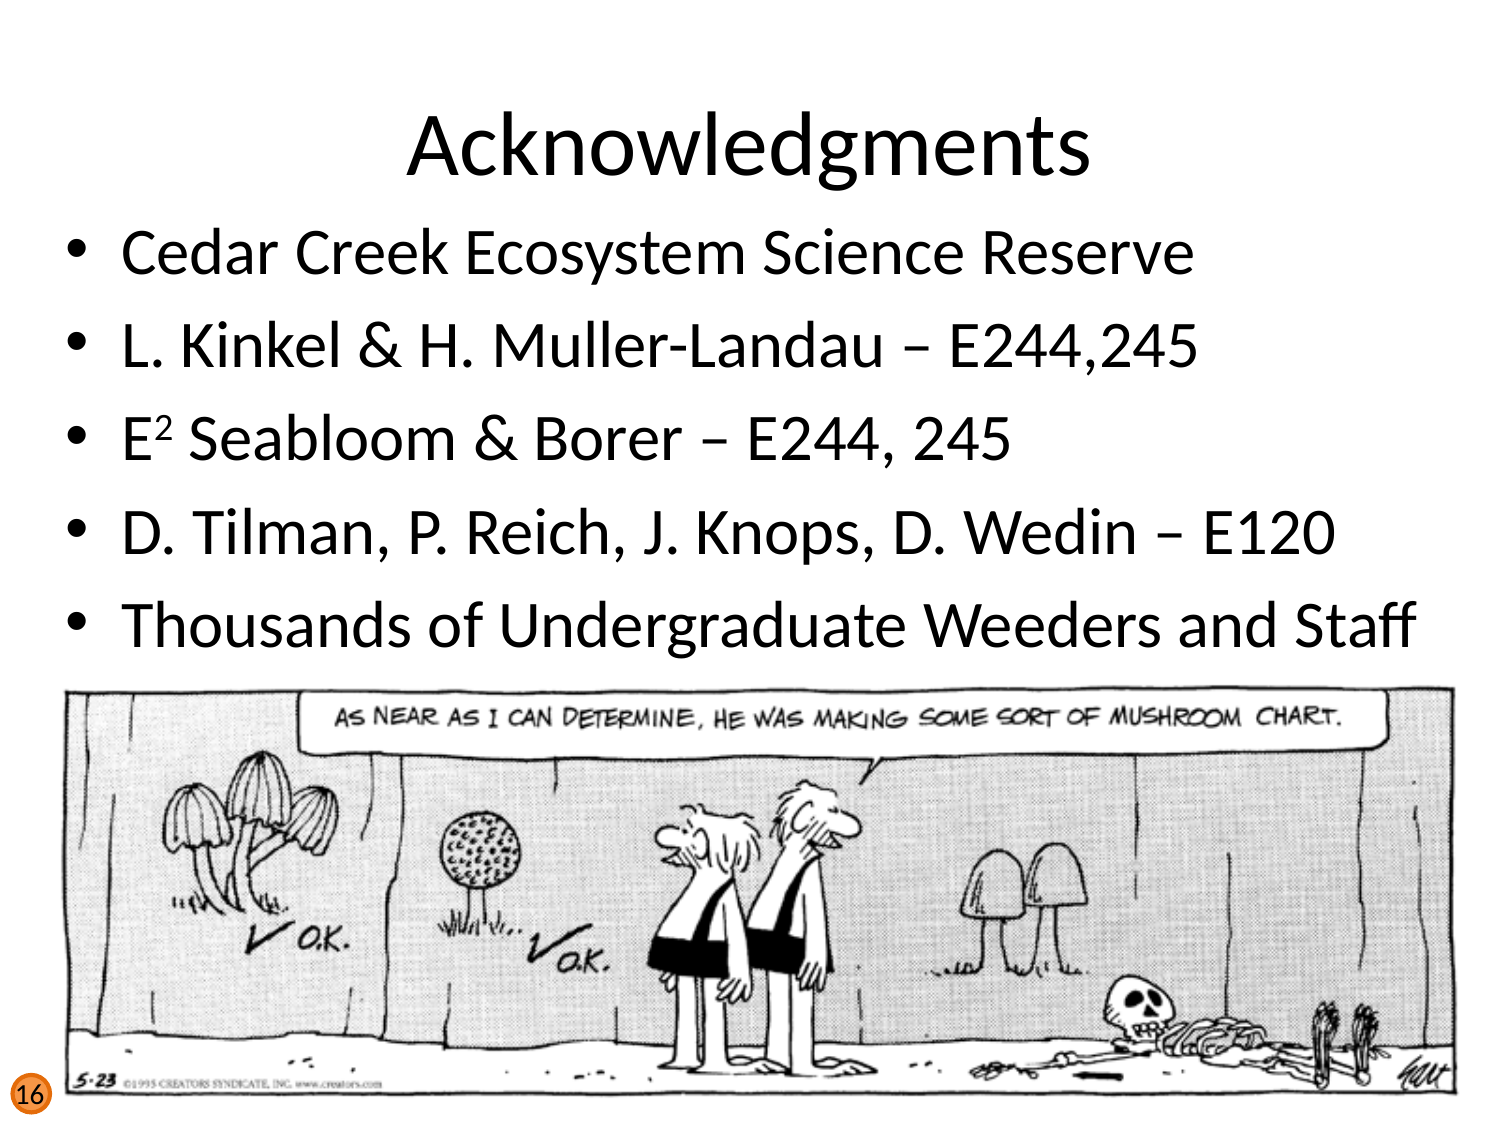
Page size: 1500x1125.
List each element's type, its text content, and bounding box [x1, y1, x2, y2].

picture [58, 682, 1463, 1101]
title Acknowledgments [75, 45, 1425, 200]
list Cedar Creek Ecosystem Science Reserve L. Kinkel & H. Muller-Landau – E244,245 E2 Seabloom & Borer – E244, 245 D. Tilman, P. Reich, J. Knops, D. Wedin – E120 Thousands of Undergraduate Weeders and Staff [50, 200, 1438, 943]
text_box 16 [0, 1068, 75, 1119]
